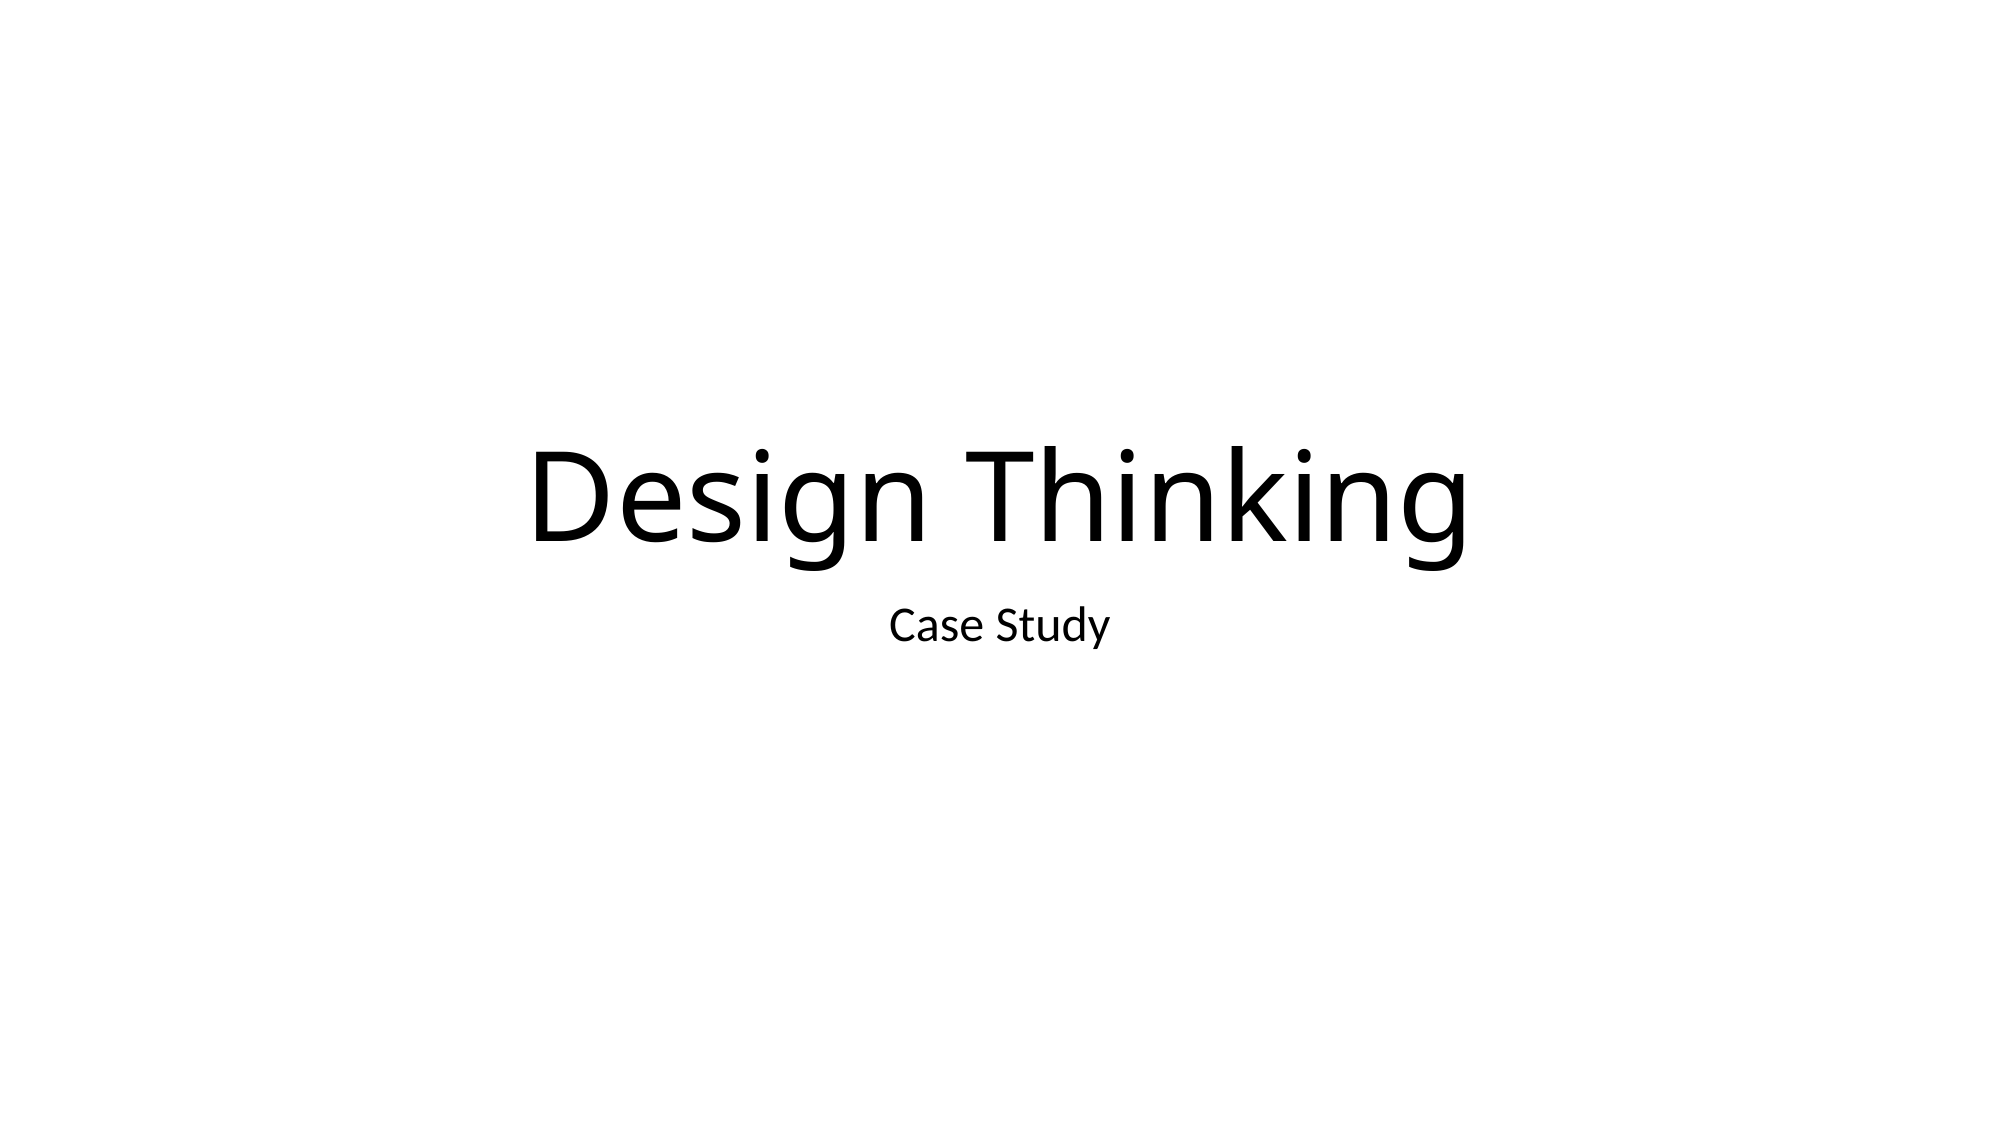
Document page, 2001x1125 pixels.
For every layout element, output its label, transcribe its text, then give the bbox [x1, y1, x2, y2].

subtitle Case Study [249, 590, 1750, 863]
title Design Thinking [249, 184, 1750, 576]
